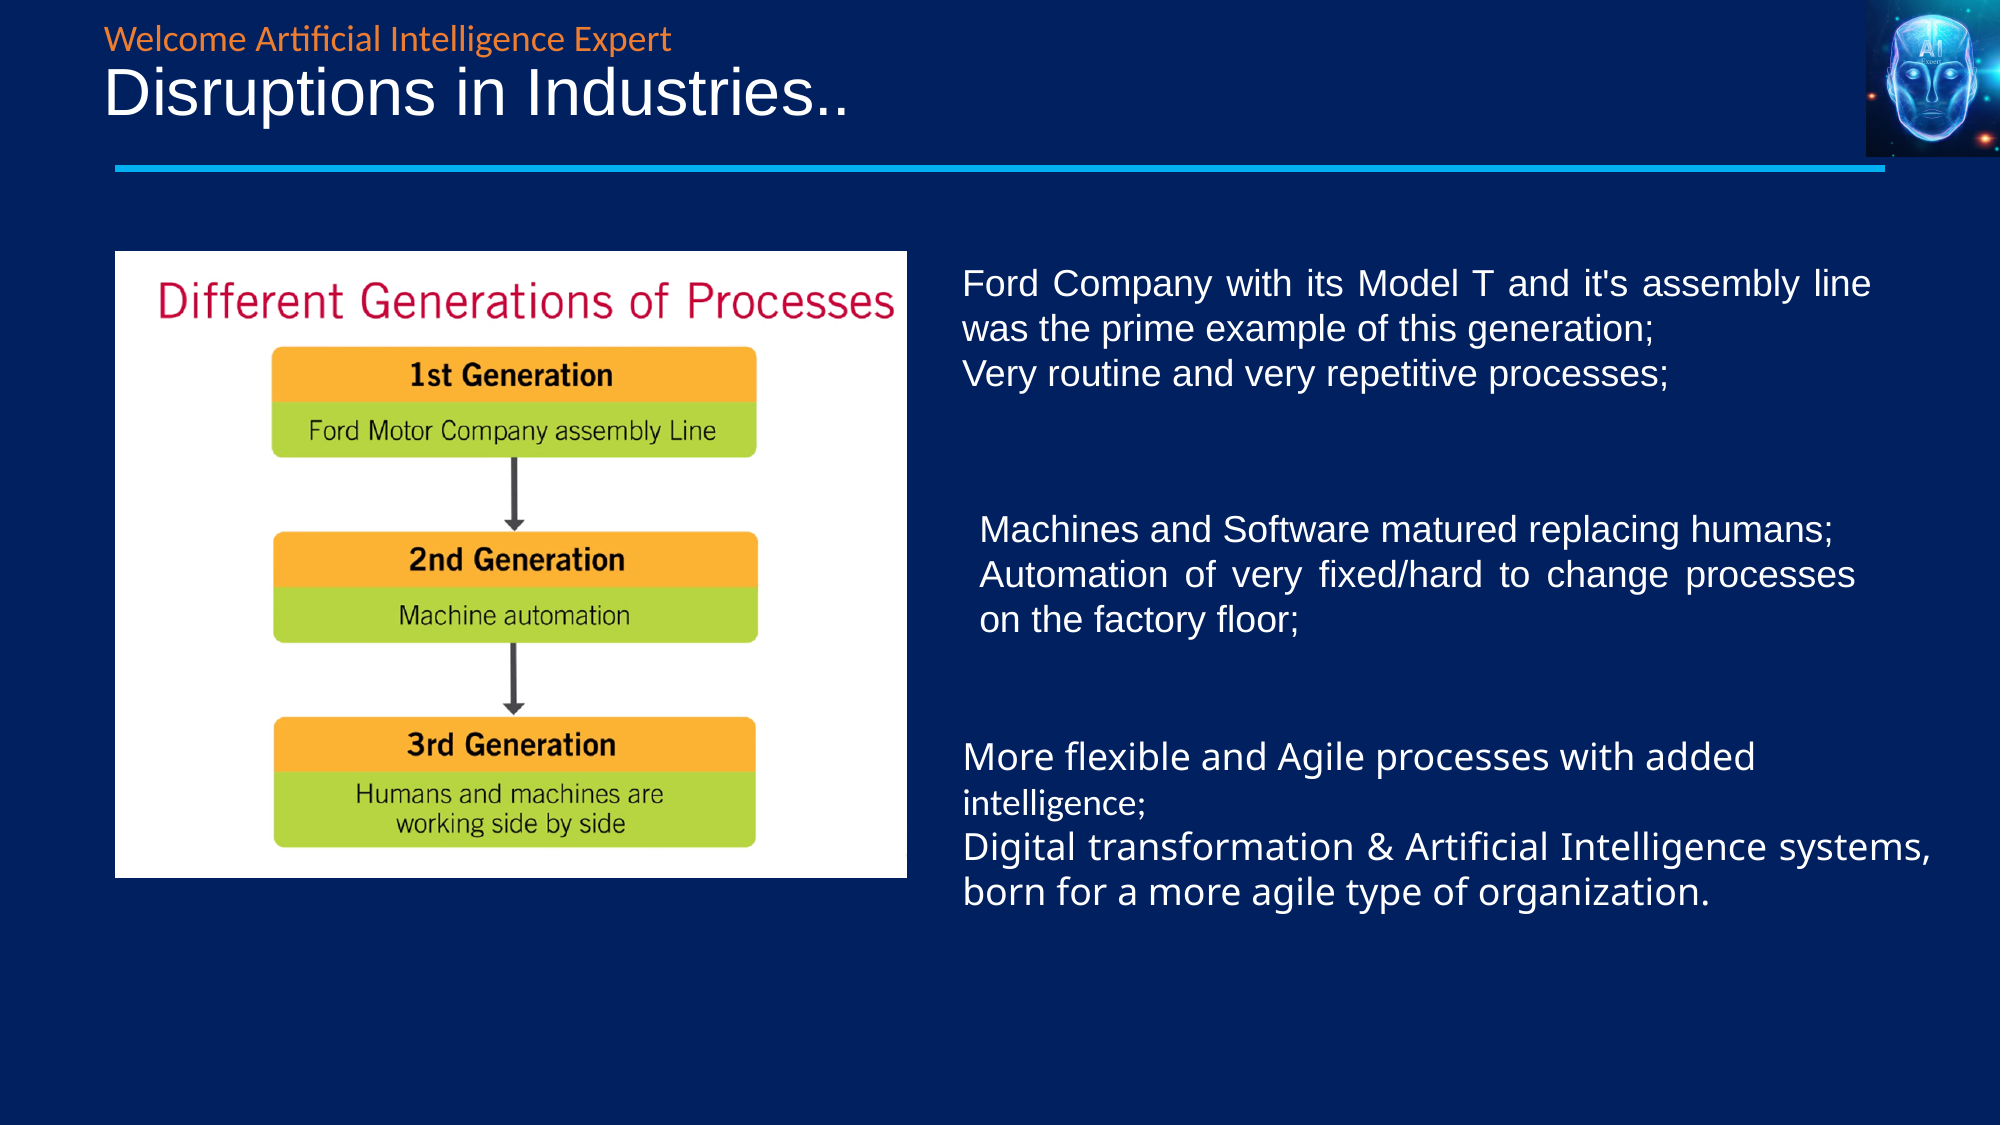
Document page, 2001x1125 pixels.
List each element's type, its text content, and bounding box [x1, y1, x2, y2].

text_box [115, 165, 1885, 172]
text_box Welcome Artificial Intelligence Expert [89, 6, 708, 67]
text_box Ford Company with its Model T and it's assembly line was the prime example of this generation; Very routine and very repetitive processes; [947, 251, 1887, 401]
text_box More flexible and Agile processes with added intelligence; Digital transformation & Artificial Intelligence systems, born for a more agile type of organization. [947, 725, 1948, 921]
text_box Machines and Software matured replacing humans; Automation of very fixed/hard to change processes on the factory floor; [964, 497, 1871, 648]
picture [1866, 0, 2000, 157]
title Disruptions in Industries.. [89, 34, 1866, 154]
picture [115, 251, 907, 878]
